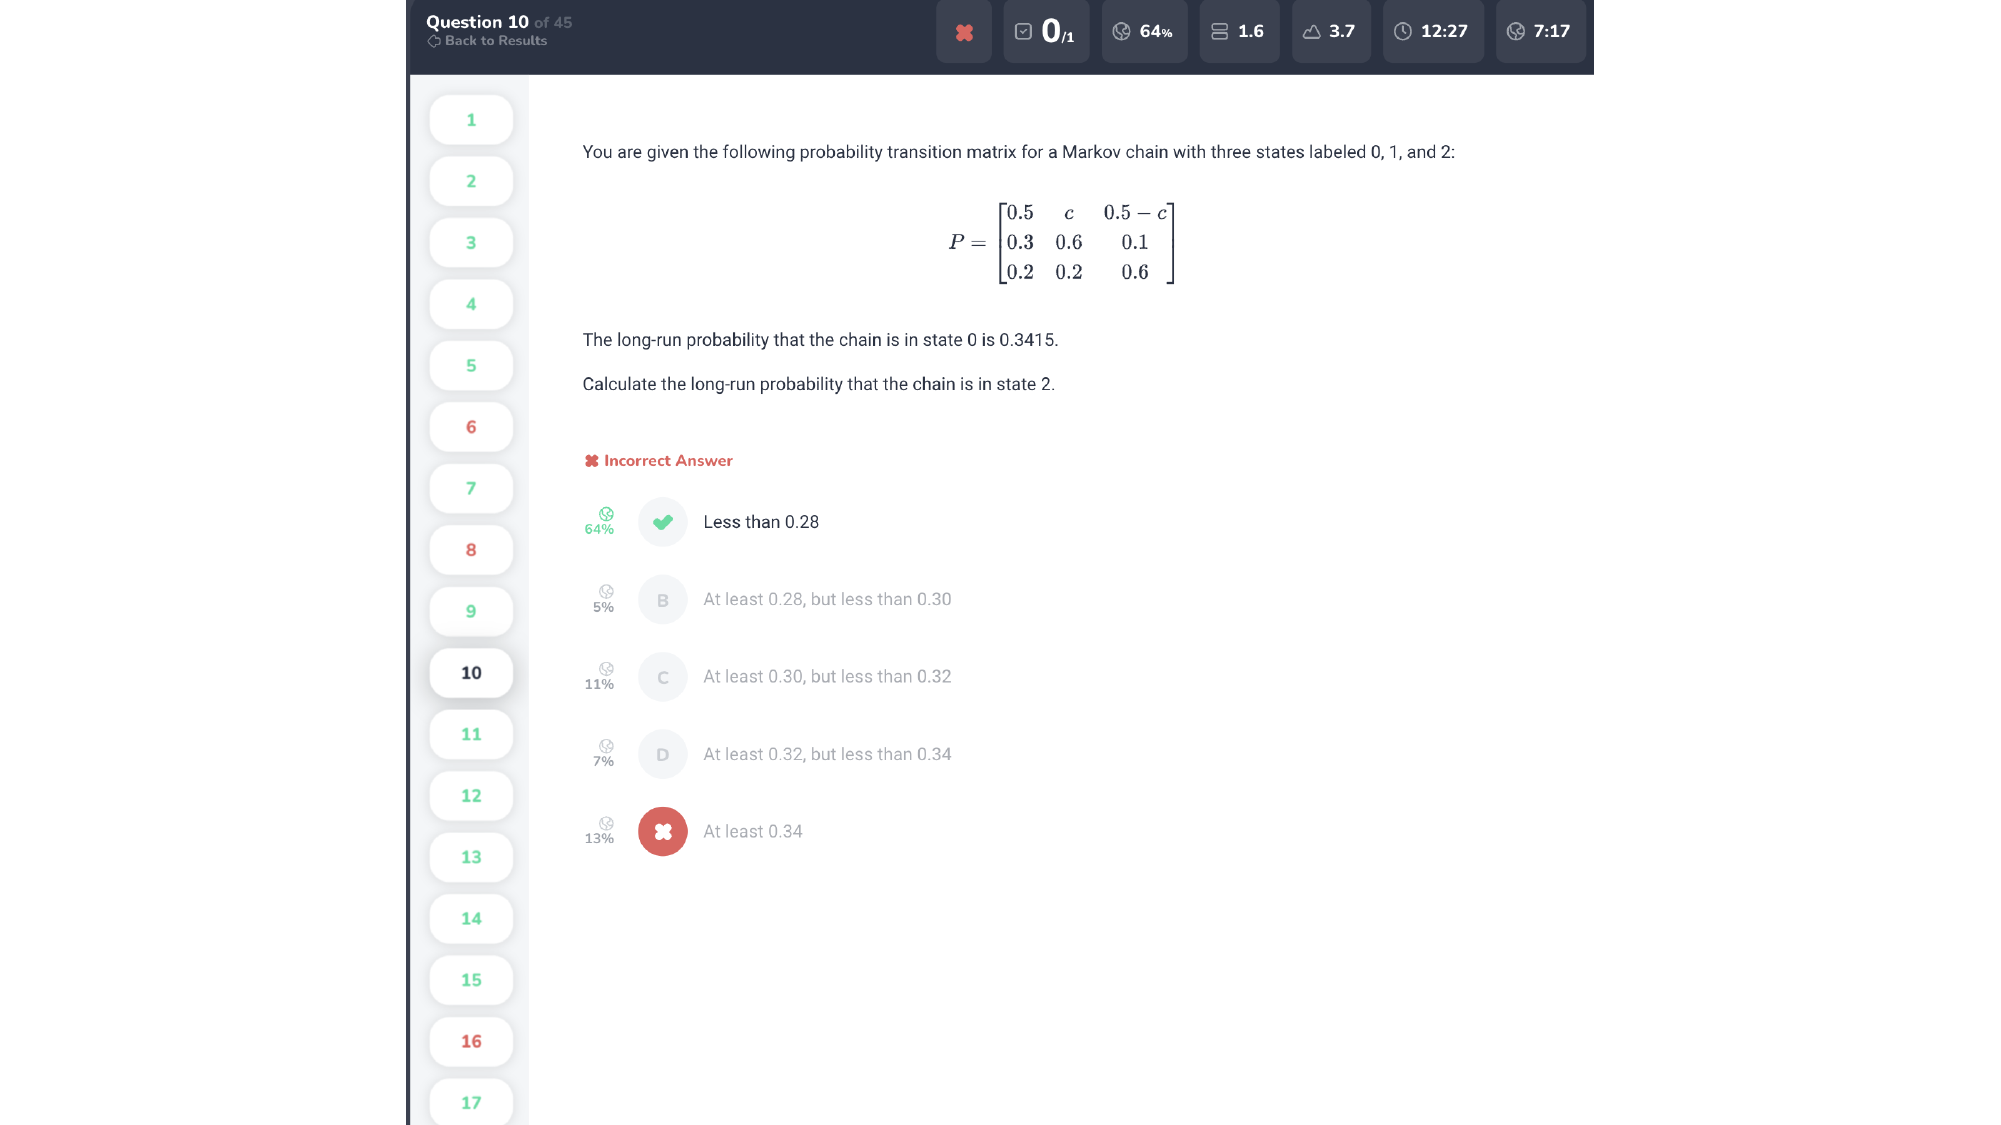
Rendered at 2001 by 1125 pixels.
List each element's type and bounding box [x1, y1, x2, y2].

picture [405, 0, 1595, 1125]
